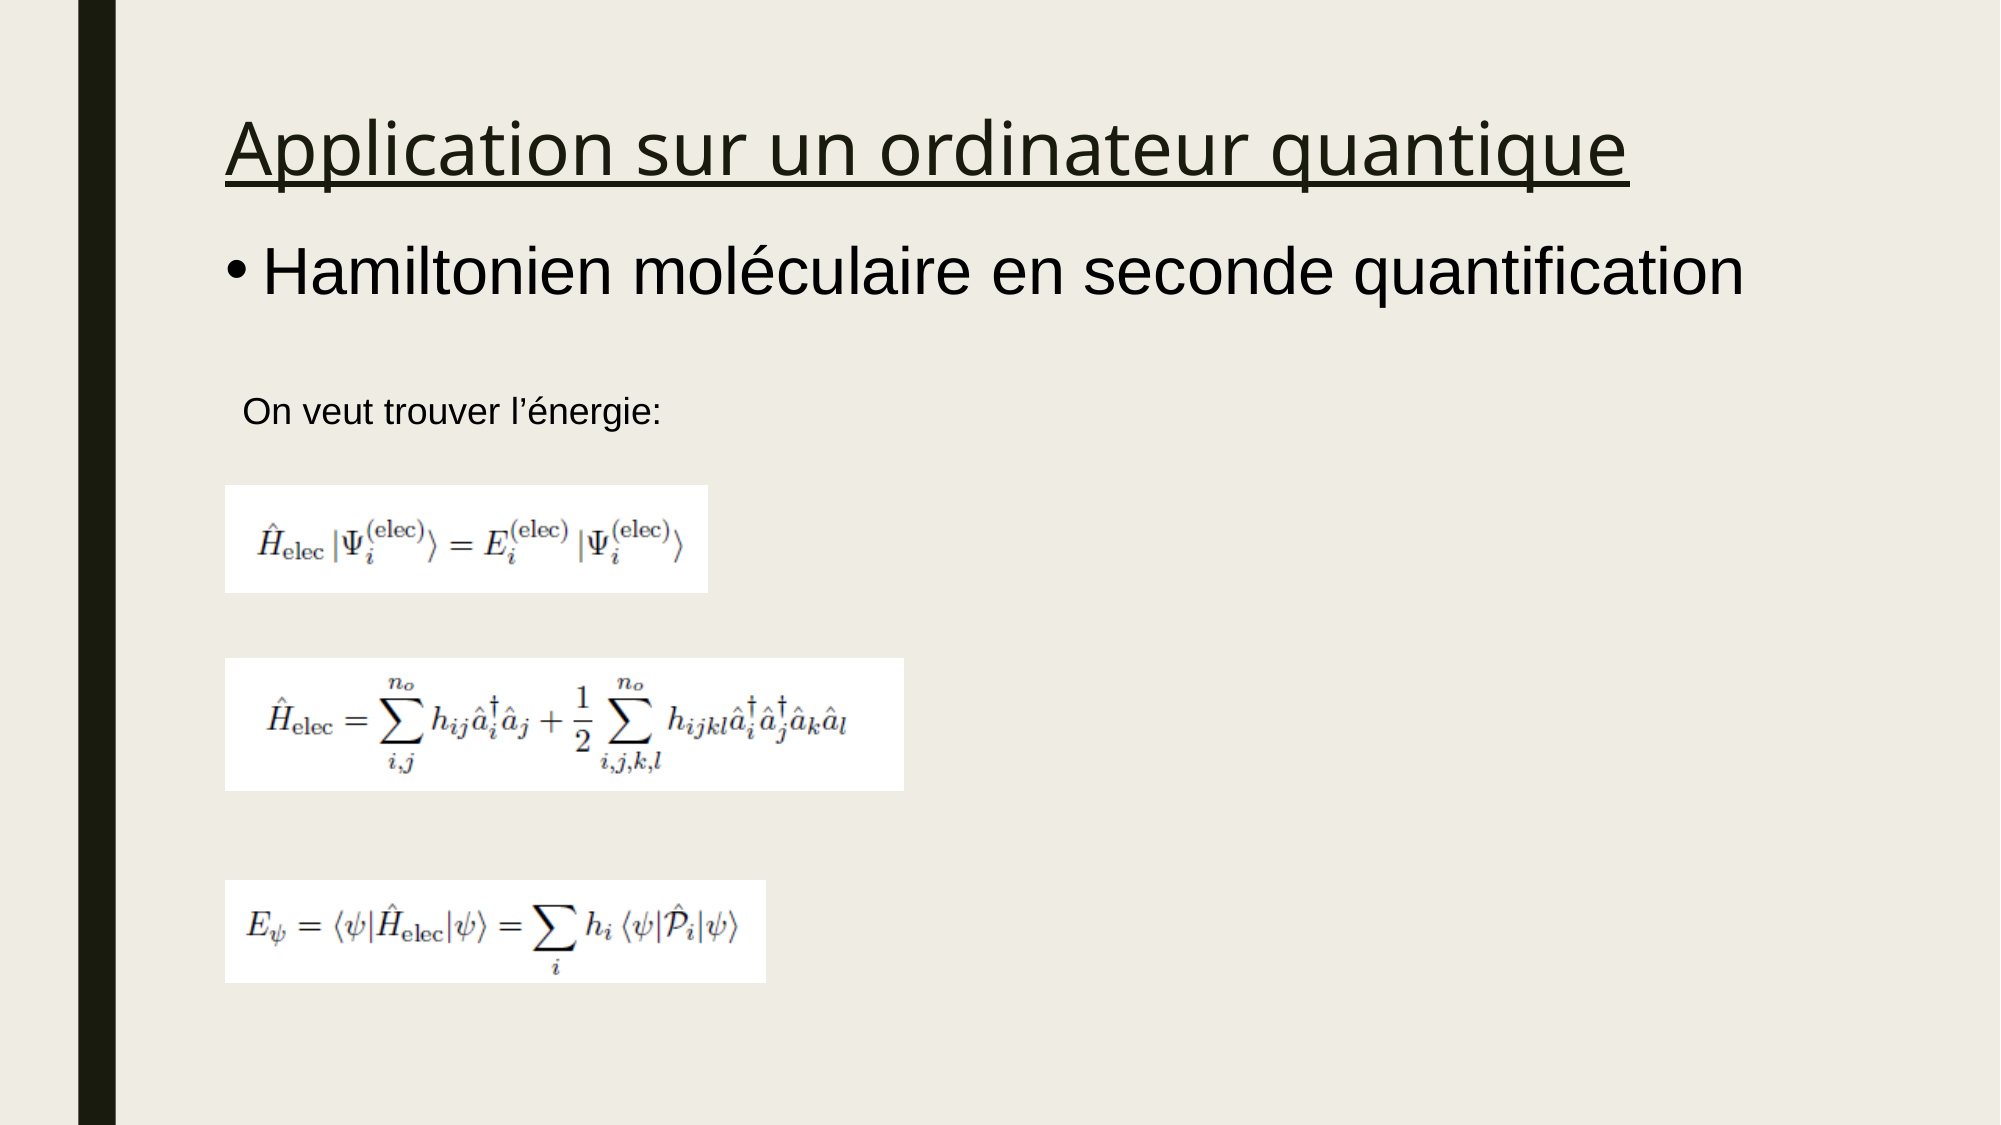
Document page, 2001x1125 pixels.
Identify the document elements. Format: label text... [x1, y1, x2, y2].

picture [224, 657, 904, 792]
picture [224, 880, 766, 983]
subtitle Hamiltonien moléculaire en seconde quantification [225, 226, 1800, 319]
text_box On veut trouver l’énergie: [227, 379, 678, 484]
text_box Application sur un ordinateur quantique [225, 112, 1800, 226]
picture [224, 485, 708, 593]
